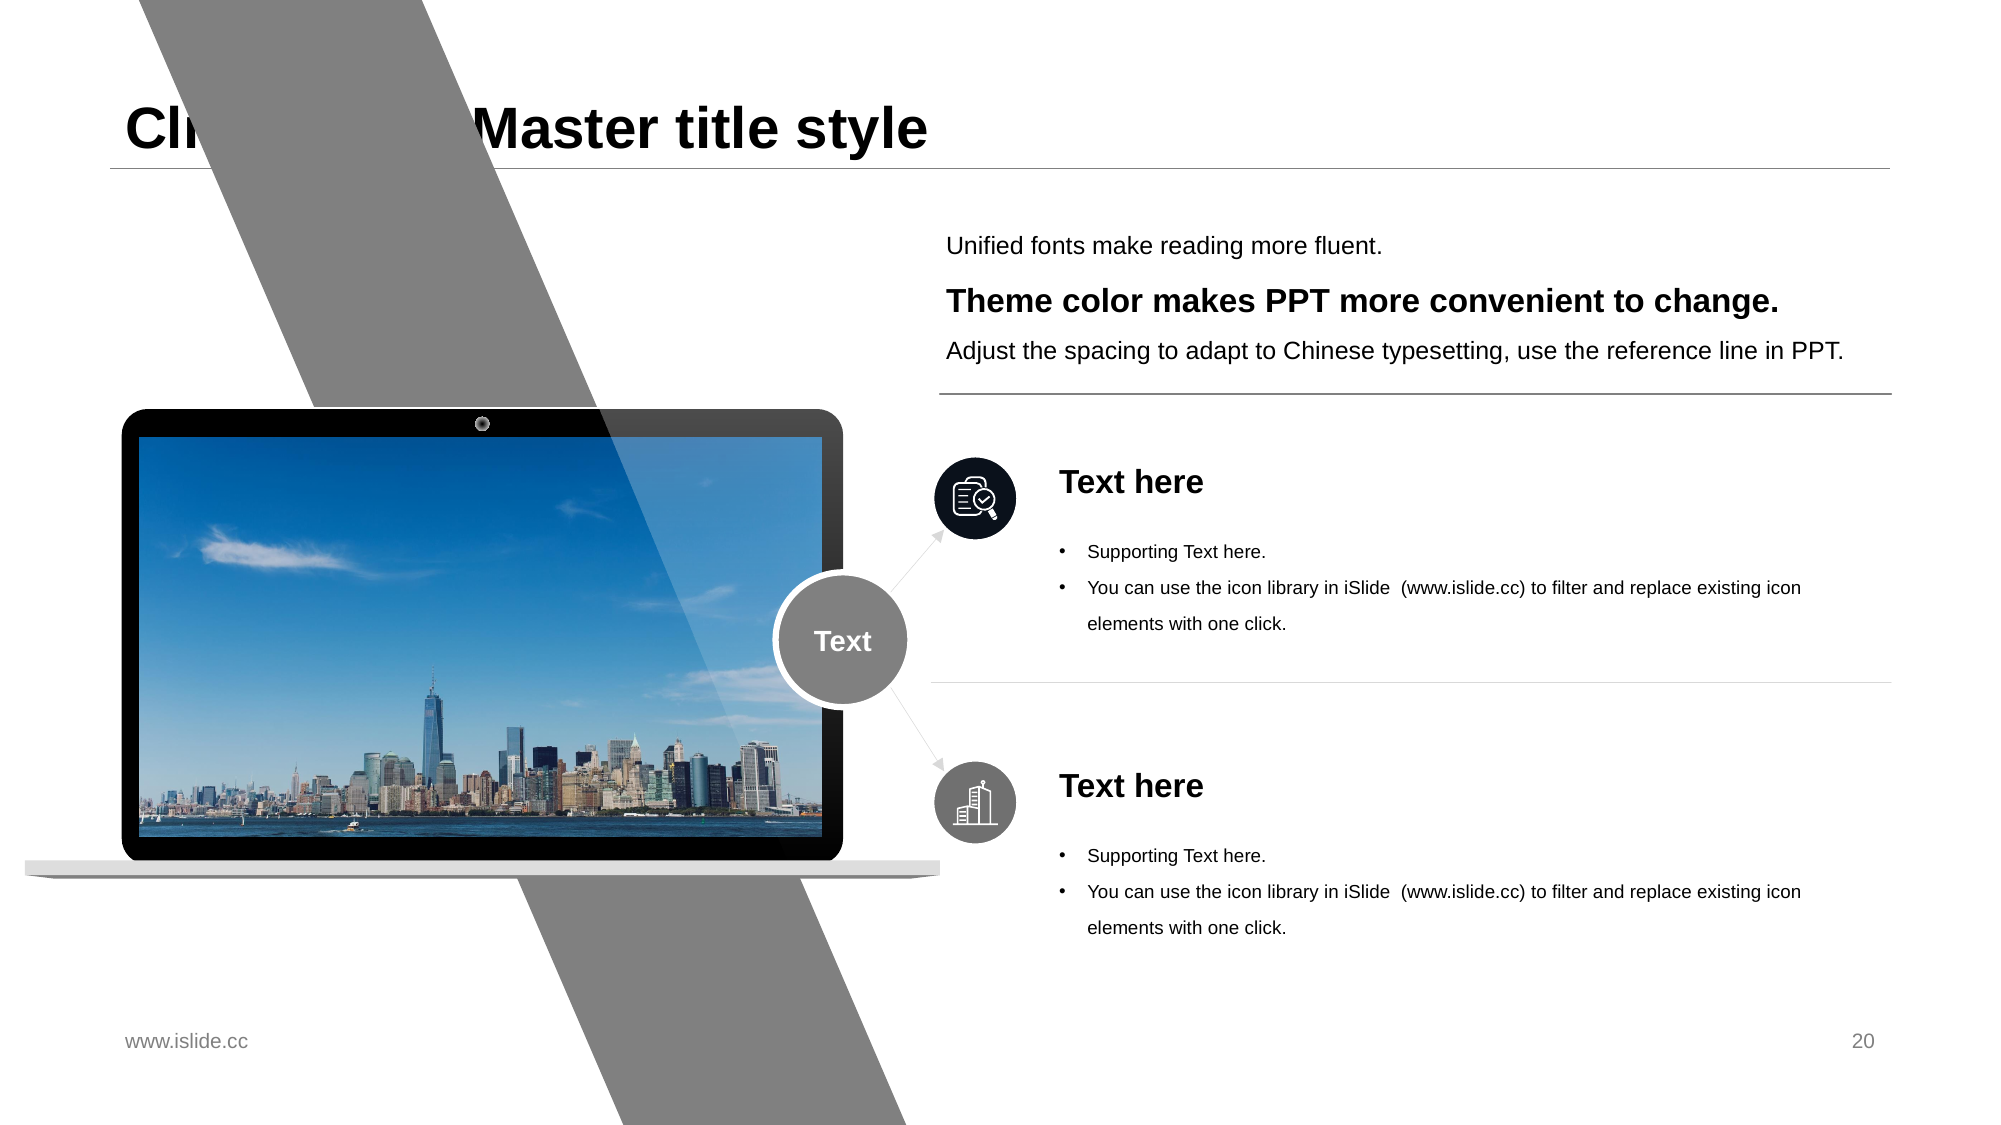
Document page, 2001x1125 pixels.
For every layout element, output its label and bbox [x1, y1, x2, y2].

text_box [24, 0, 1892, 1125]
